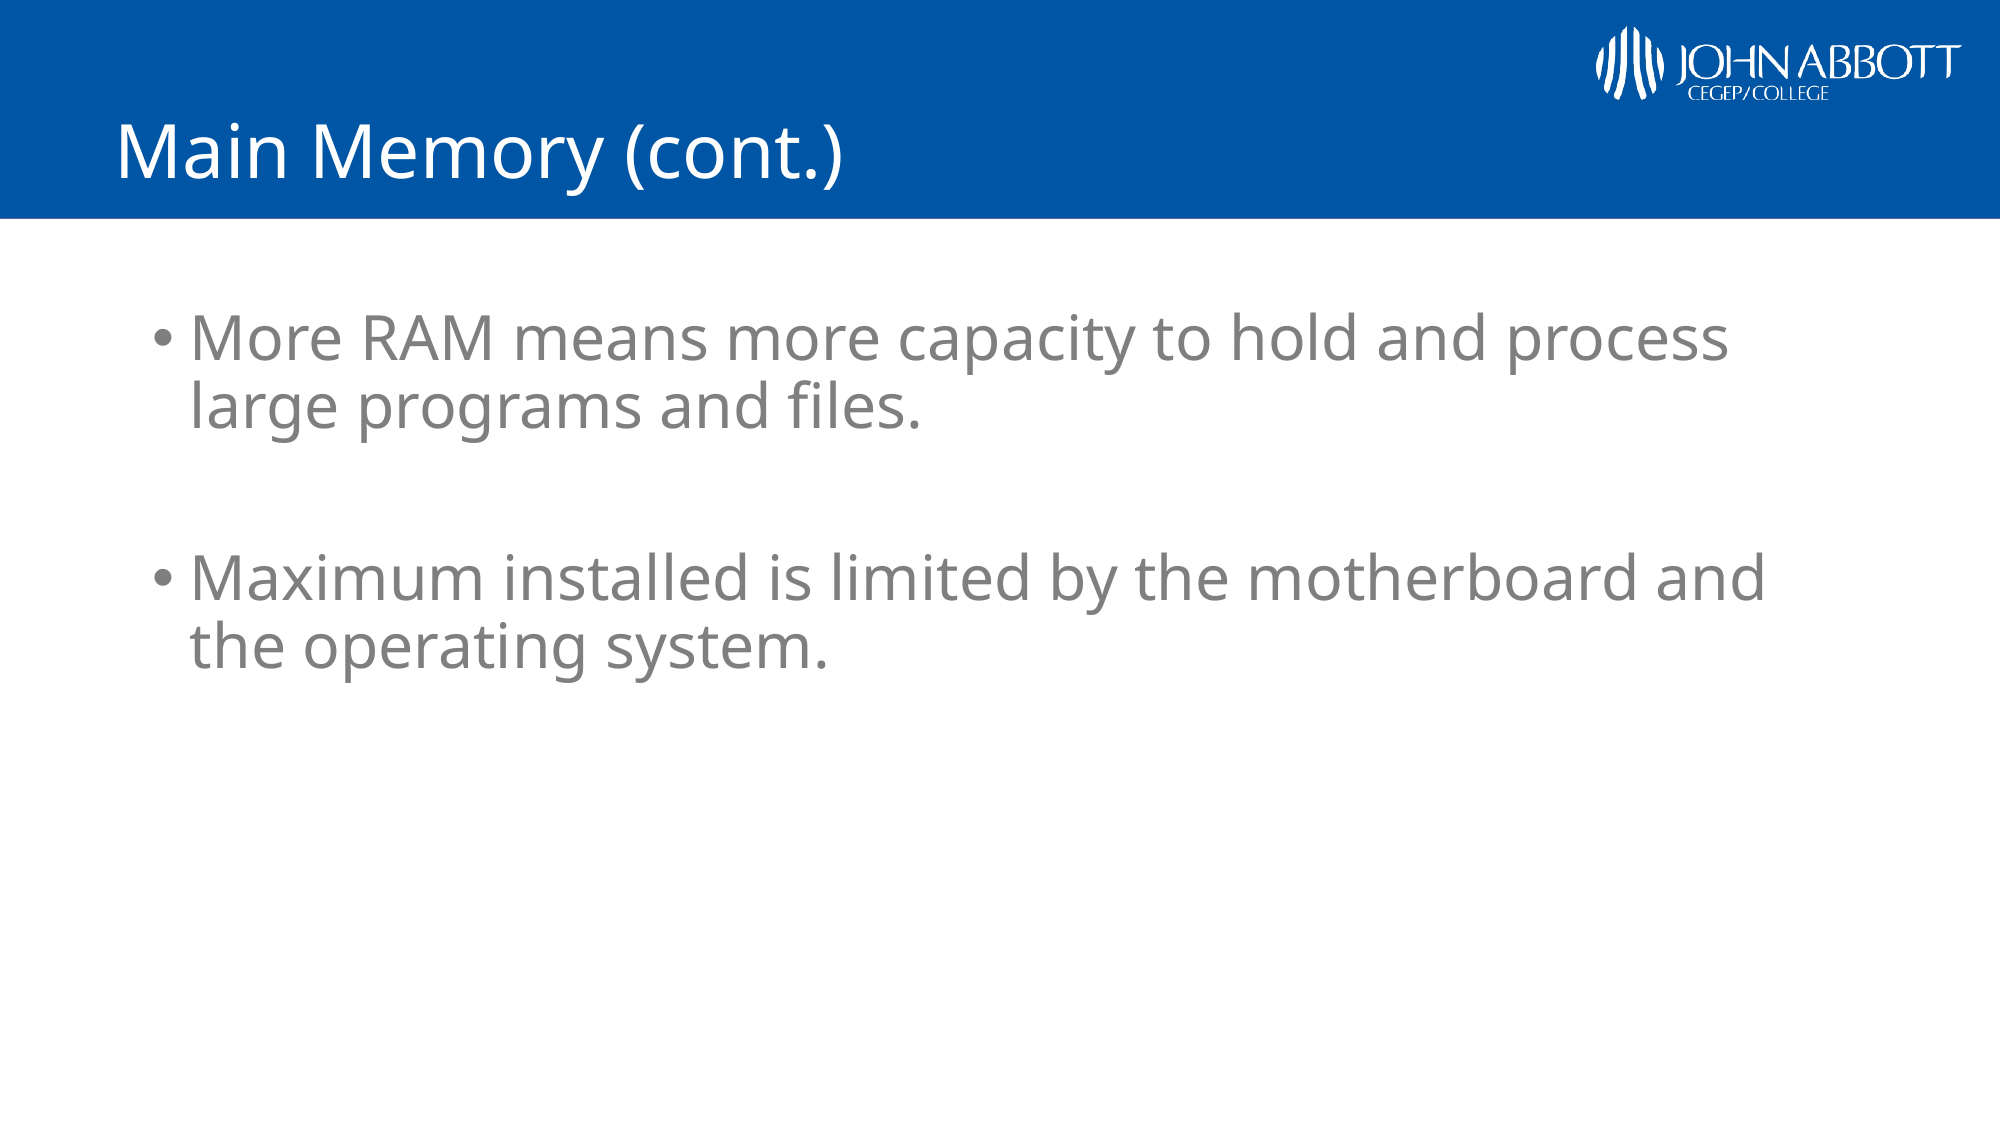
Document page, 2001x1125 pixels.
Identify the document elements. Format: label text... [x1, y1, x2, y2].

list More RAM means more capacity to hold and process large programs and files. Maximum installed is limited by the motherboard and the operating system. [137, 299, 1863, 1014]
picture [1863, 26, 1962, 100]
title Main Memory (cont.) [99, 0, 1863, 202]
